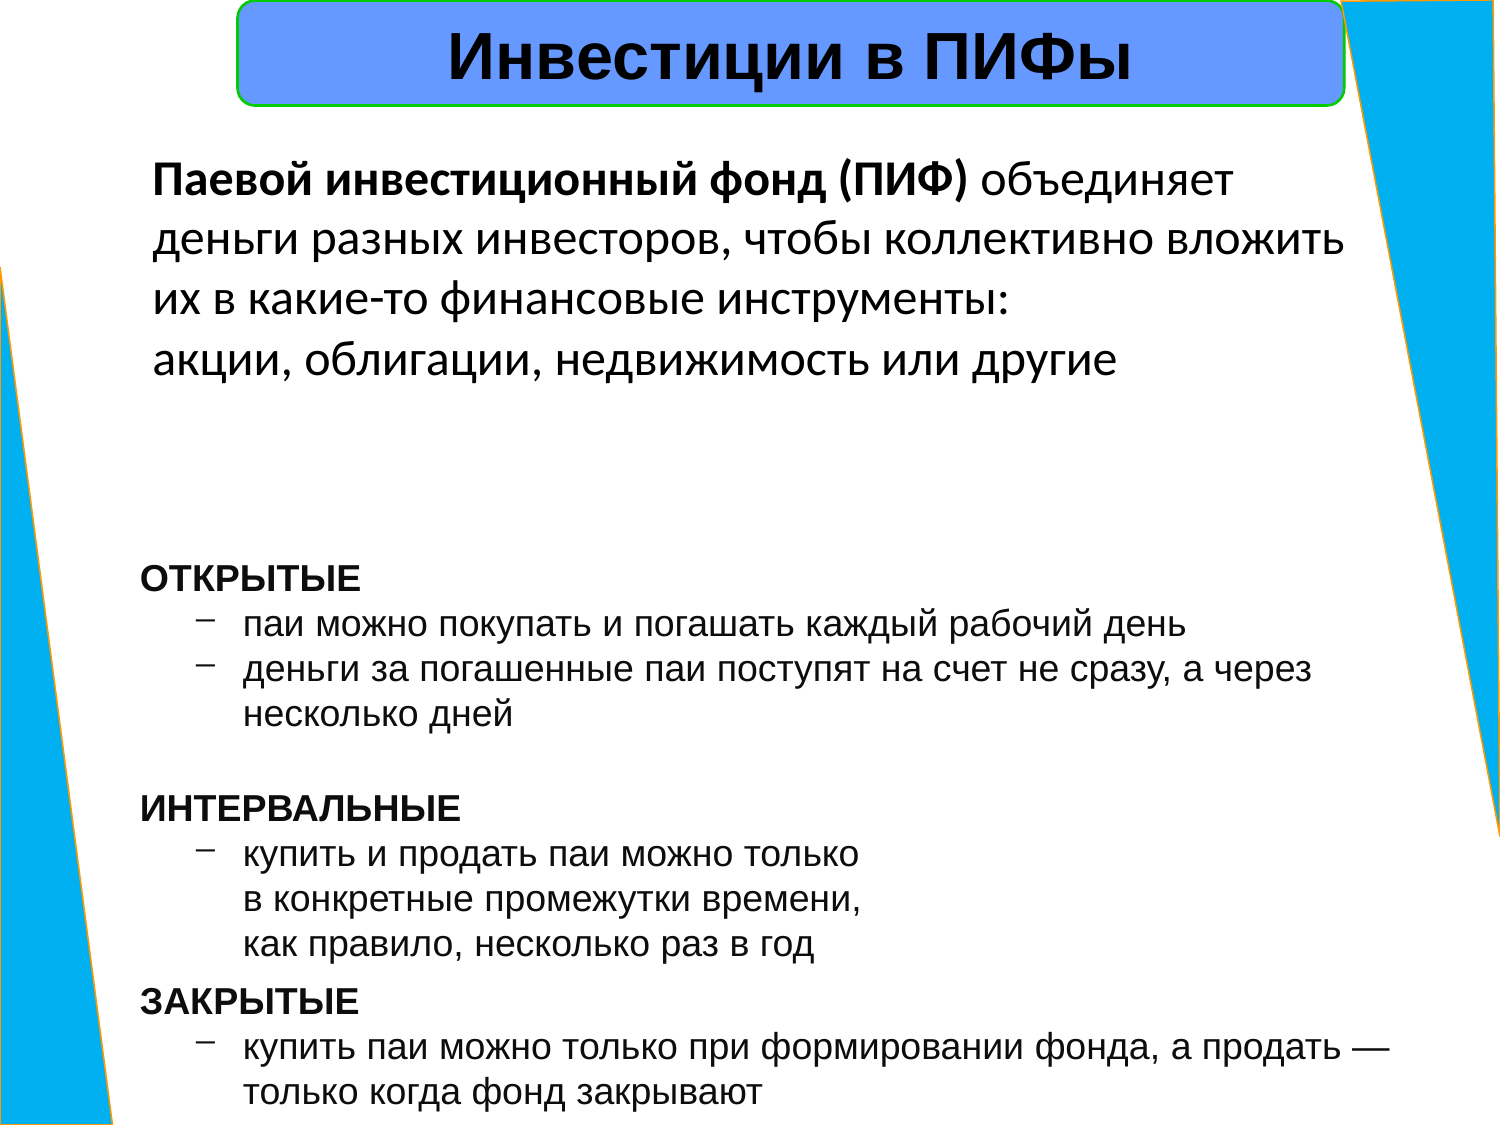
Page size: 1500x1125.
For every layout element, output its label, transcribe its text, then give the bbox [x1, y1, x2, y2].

text_box ОТКРЫТЫЕ паи можно покупать и погашать каждый рабочий день деньги за погашенные паи поступят на счет не сразу, а через несколько дней ИНТЕРВАЛЬНЫЕ купить и продать паи можно только в конкретные промежутки времени, как правило, несколько раз в год ЗАКРЫТЫЕ купить паи можно только при формировании фонда, а продать — только когда фонд закрывают [125, 546, 1425, 1120]
text_box [1341, 0, 1500, 837]
text_box [0, 267, 113, 1125]
text_box Инвестиции в ПИФы [237, 0, 1345, 106]
text_box Паевой инвестиционный фонд (ПИФ) объединяет деньги разных инвесторов, чтобы коллективно вложить их в какие-то финансовые инструменты: акции, облигации, недвижимость или другие [137, 137, 1400, 525]
